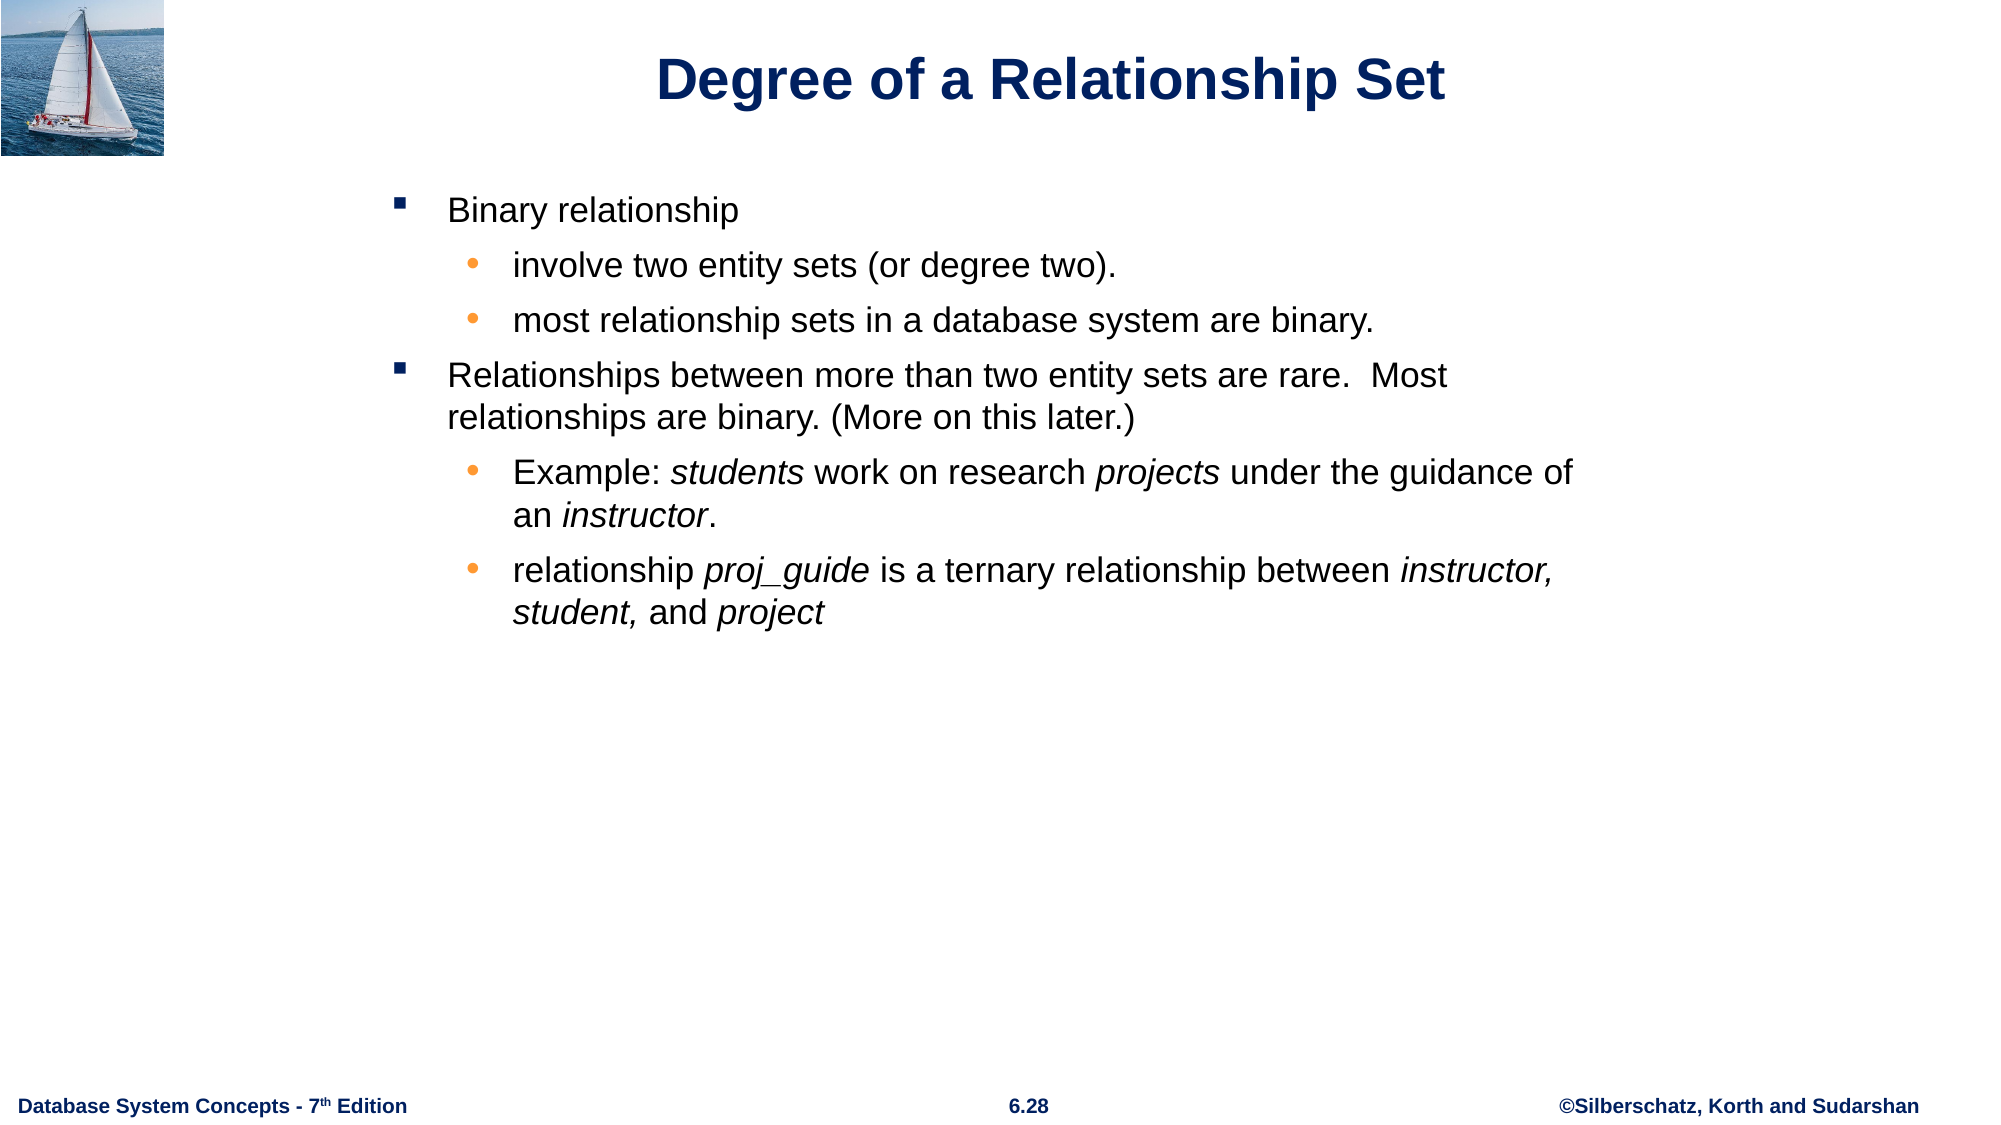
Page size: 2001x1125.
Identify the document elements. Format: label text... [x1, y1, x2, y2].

list Binary relationship involve two entity sets (or degree two). most relationship sets in a database system are binary. Relationships between more than two entity sets are rare. Most relationships are binary. (More on this later.) Example: students work on research projects under the guidance of an instructor. relationship proj_guide is a ternary relationship between instructor, student, and project [376, 179, 1616, 800]
title Degree of a Relationship Set [167, 18, 1935, 120]
picture [1, 0, 164, 156]
